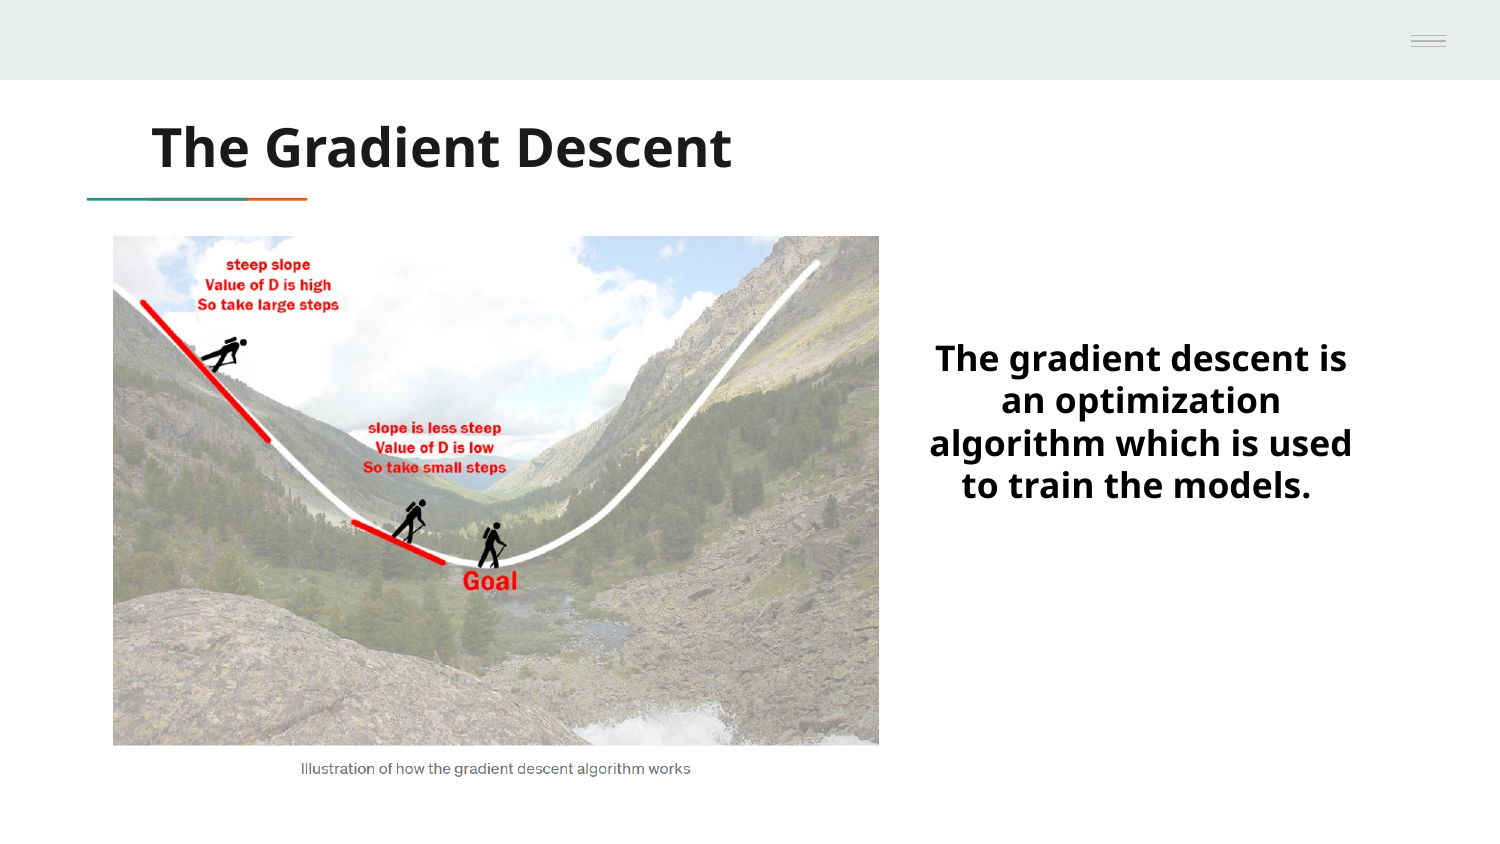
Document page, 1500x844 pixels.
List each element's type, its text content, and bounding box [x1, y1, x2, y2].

title The Gradient Descent [136, 98, 1398, 187]
picture [107, 224, 887, 783]
text_box The gradient descent is an optimization algorithm which is used to train the models. [901, 320, 1381, 521]
